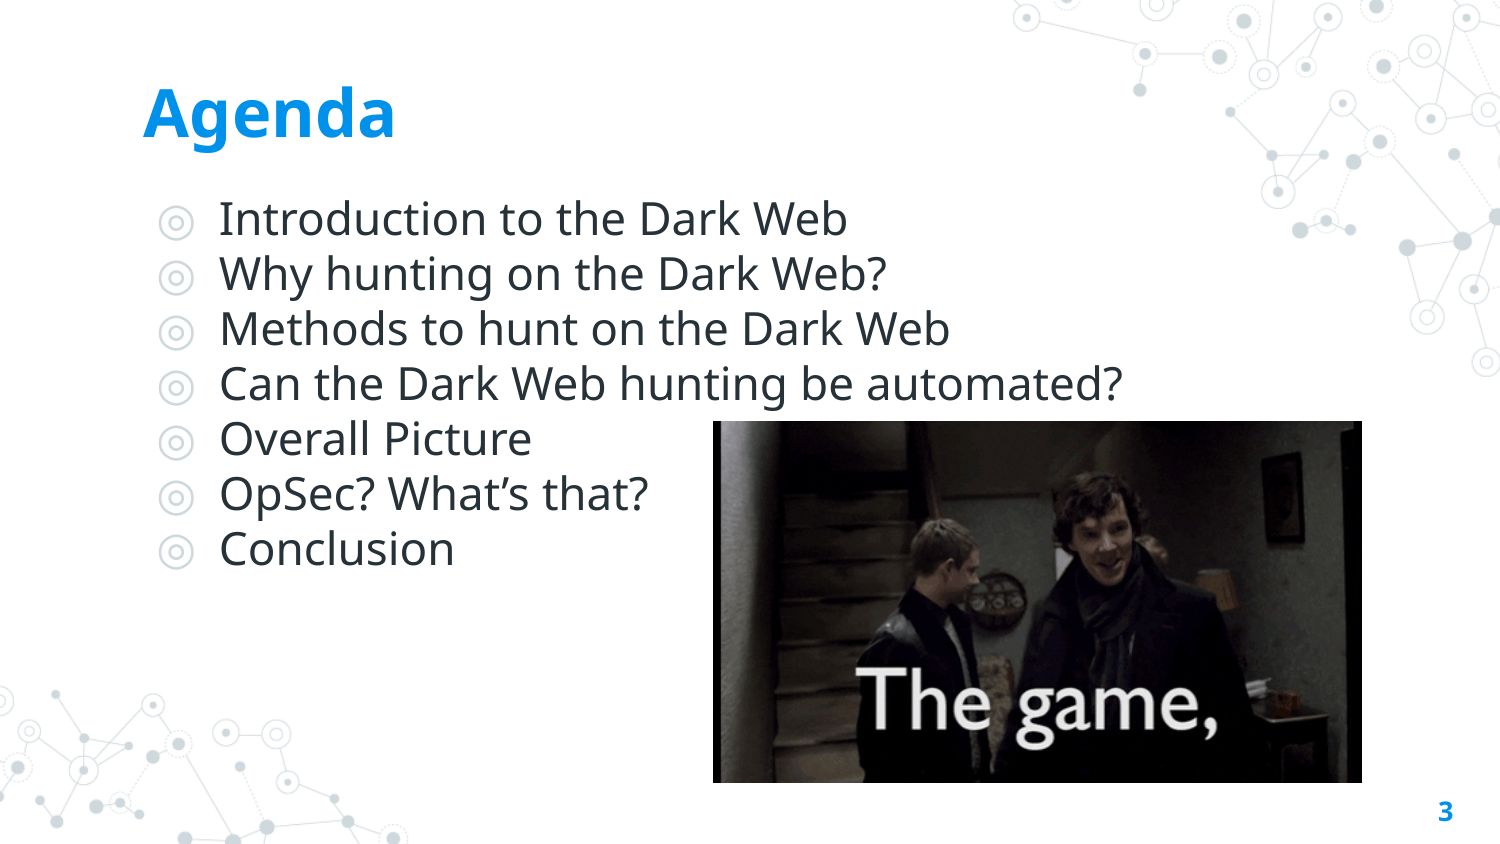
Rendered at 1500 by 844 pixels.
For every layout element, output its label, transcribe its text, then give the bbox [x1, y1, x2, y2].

slide_number 3 [1378, 779, 1469, 844]
title Agenda [128, 50, 1372, 166]
list Introduction to the Dark Web Why hunting on the Dark Web? Methods to hunt on the Dark Web Can the Dark Web hunting be automated? Overall Picture OpSec? What’s that? Conclusion [128, 174, 1372, 762]
picture [0, 0, 1500, 844]
